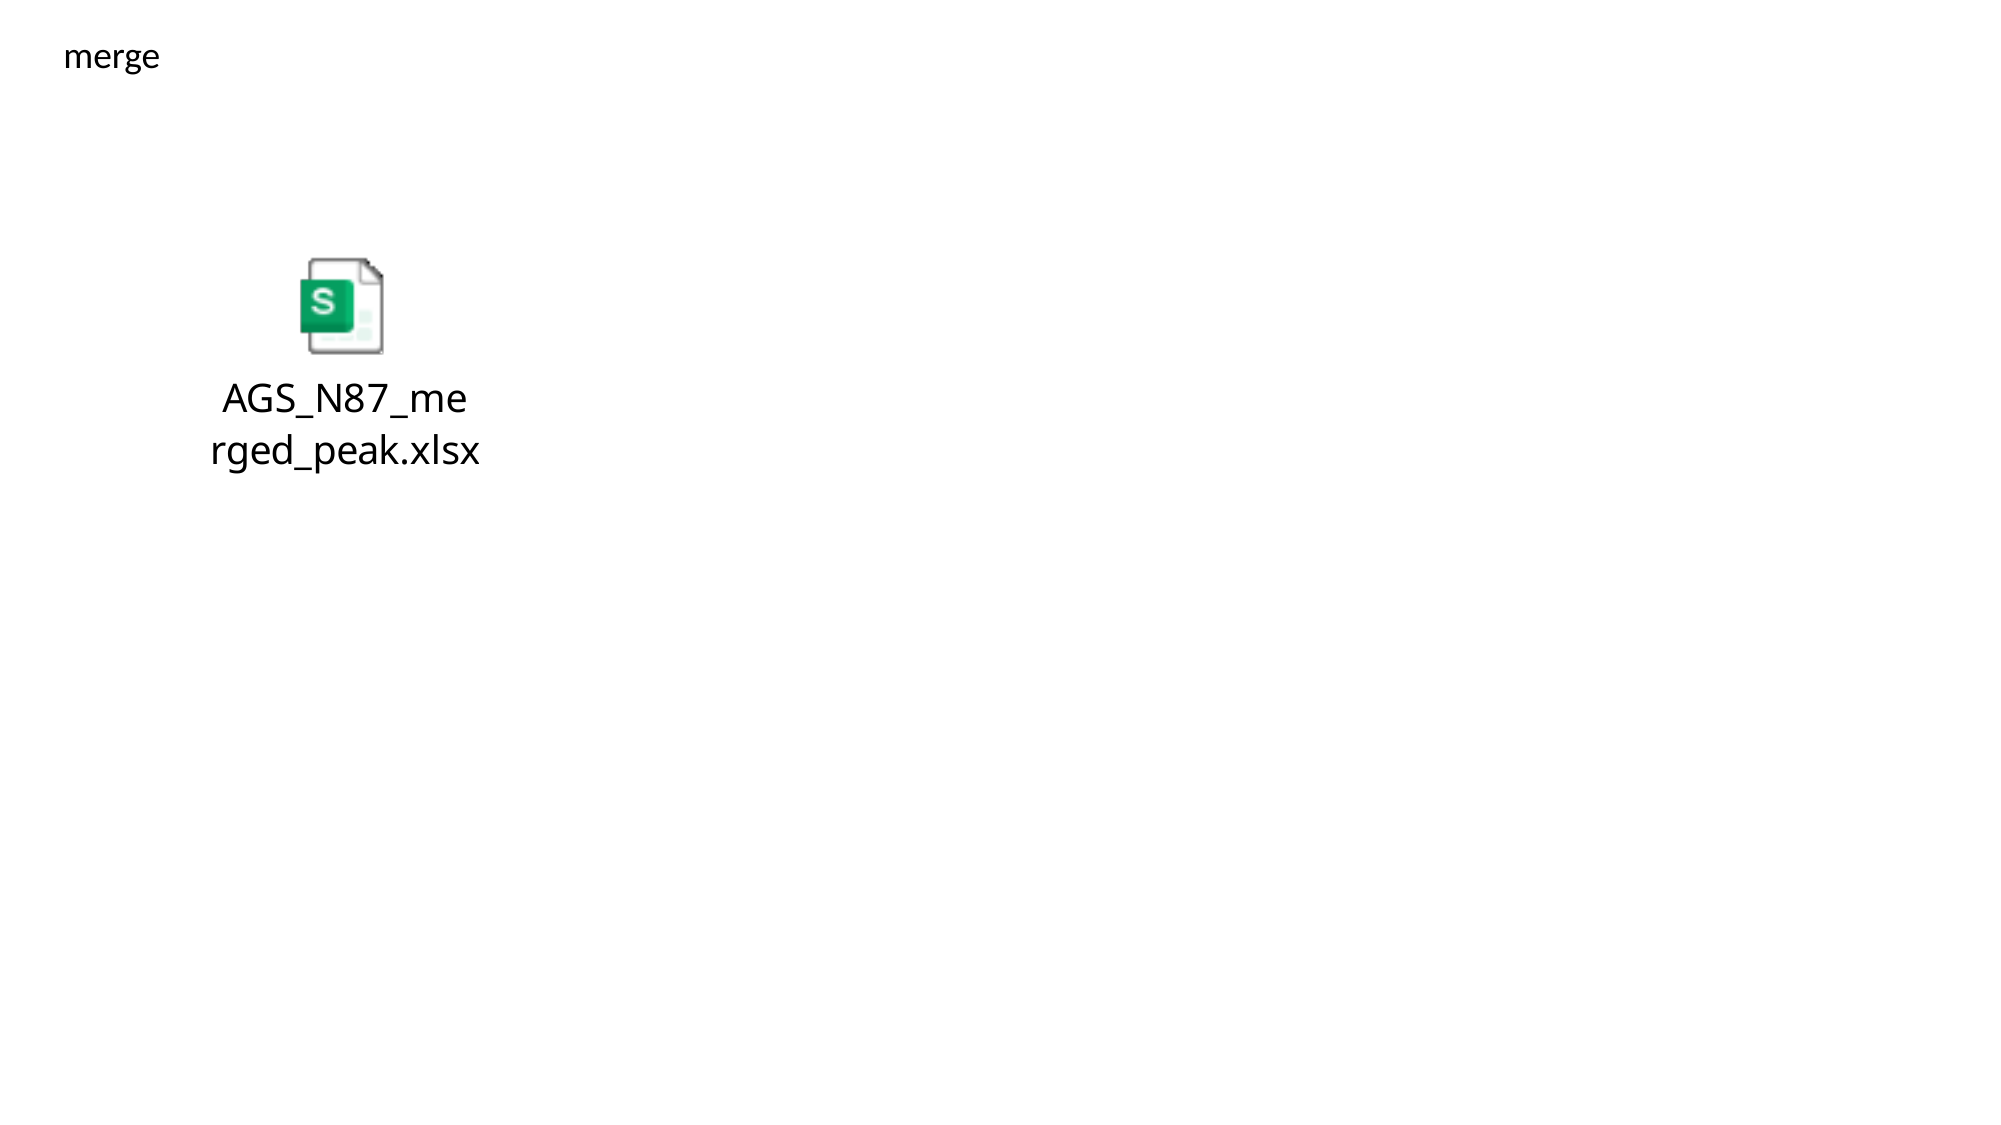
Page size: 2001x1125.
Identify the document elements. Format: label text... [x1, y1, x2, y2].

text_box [209, 253, 479, 476]
text_box merge [48, 23, 716, 84]
